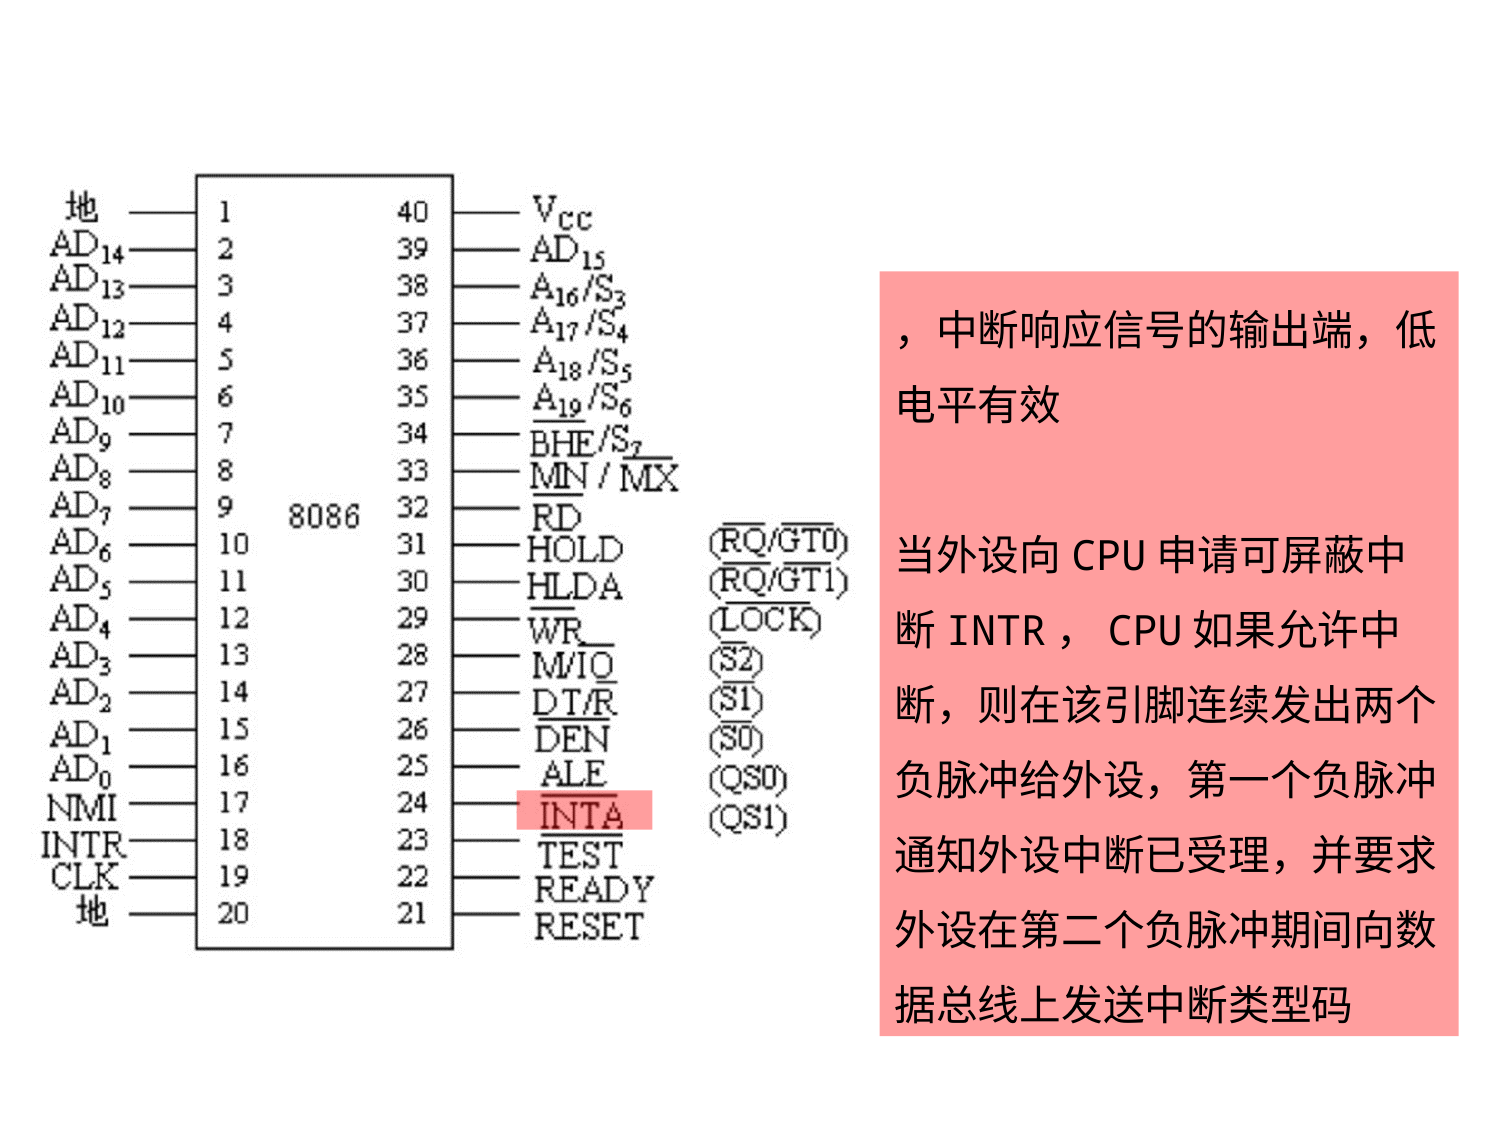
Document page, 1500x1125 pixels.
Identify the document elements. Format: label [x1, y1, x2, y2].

picture [0, 133, 870, 991]
